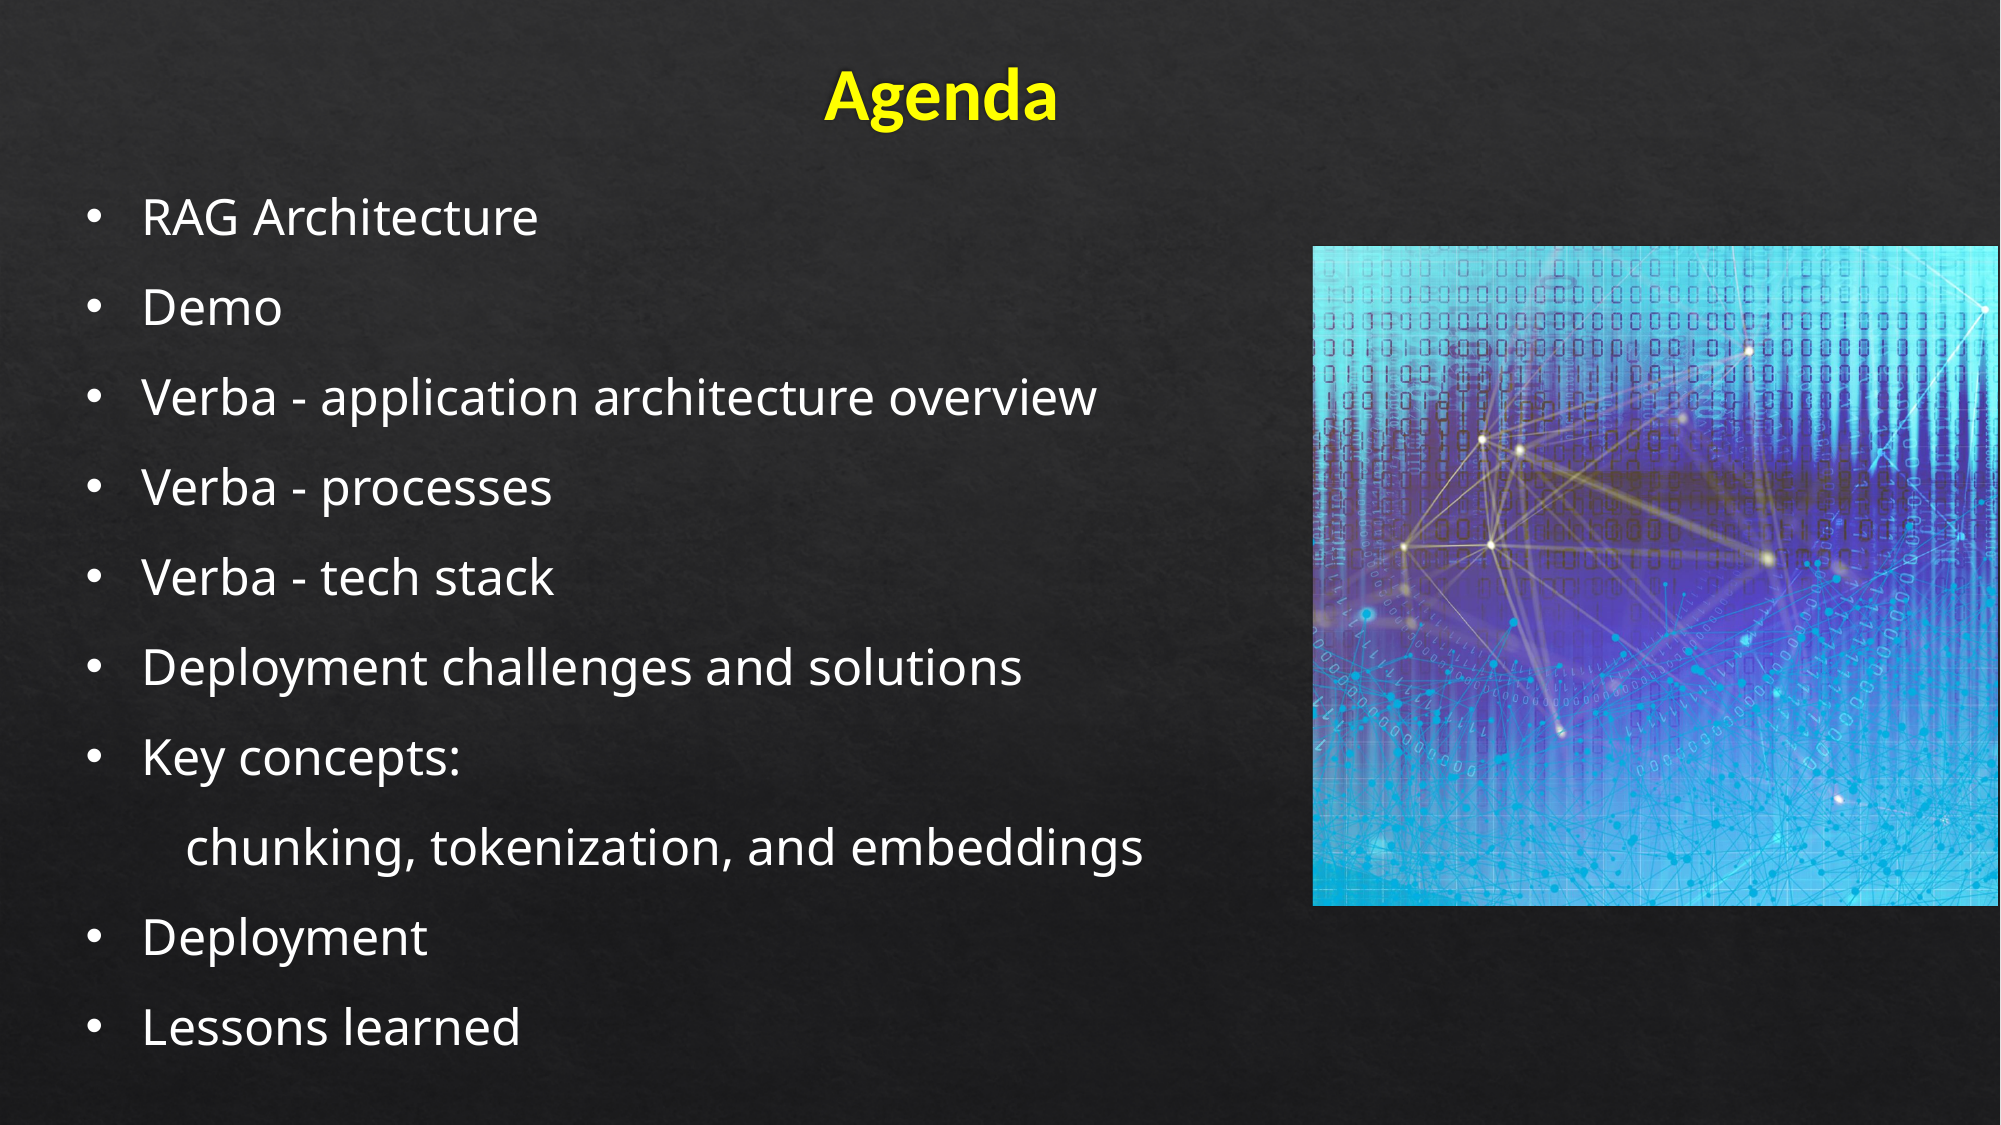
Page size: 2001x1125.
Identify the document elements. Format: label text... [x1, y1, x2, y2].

text_box RAG Architecture Demo Verba - application architecture overview Verba - processes Verba - tech stack Deployment challenges and solutions Key concepts: chunking, tokenization, and embeddings Deployment Lessons learned [70, 148, 1286, 1089]
title Agenda [597, 38, 1288, 149]
picture [1309, 242, 2000, 909]
